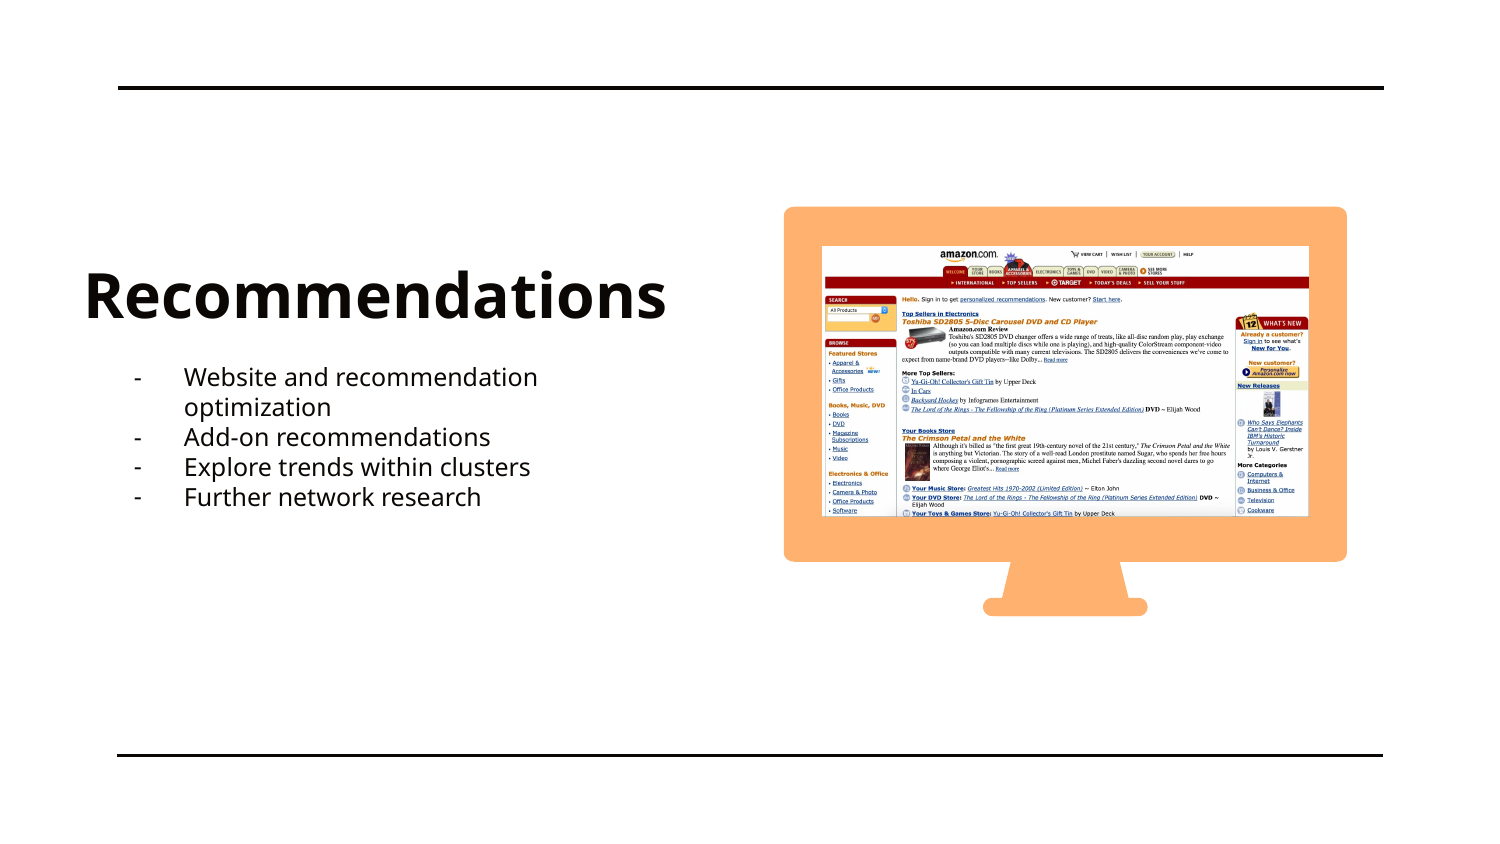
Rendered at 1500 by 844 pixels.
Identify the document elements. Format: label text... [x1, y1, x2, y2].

title Recommendations [68, 238, 744, 347]
picture [821, 245, 1309, 517]
subtitle Website and recommendation optimization Add-on recommendations Explore trends within clusters Further network research [93, 346, 685, 640]
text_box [783, 206, 1348, 617]
